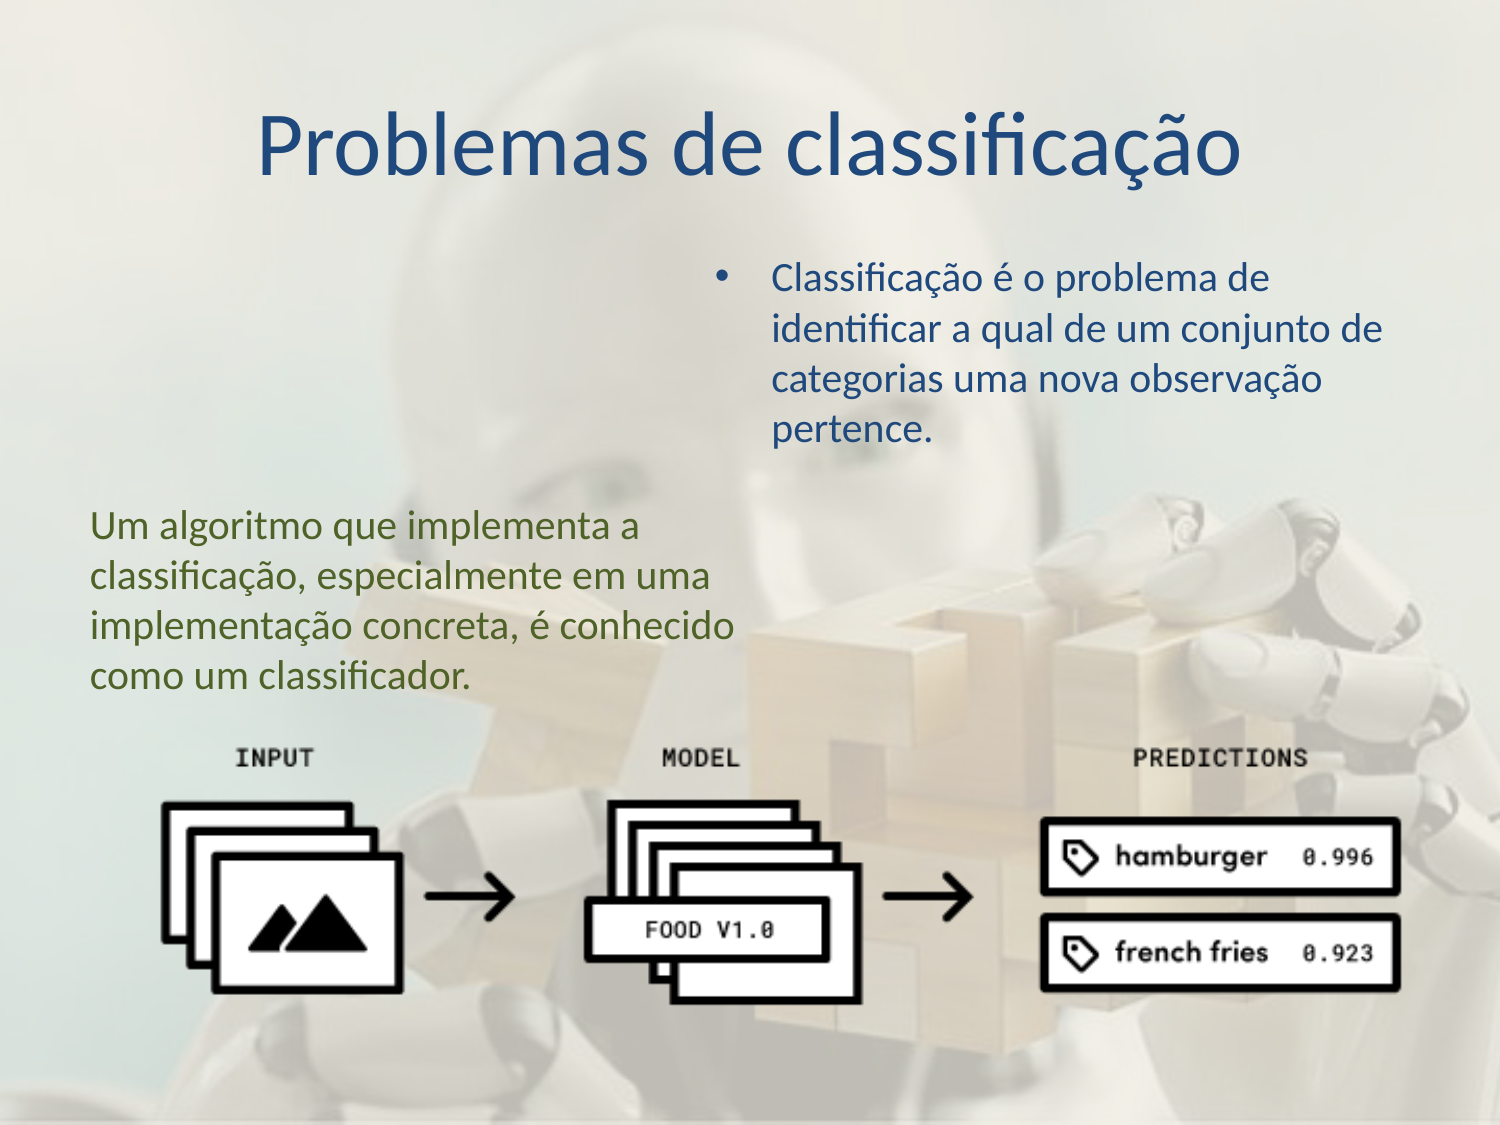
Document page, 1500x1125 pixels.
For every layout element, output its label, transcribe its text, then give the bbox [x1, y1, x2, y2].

picture [52, 673, 1500, 1091]
title Problemas de classificação [75, 45, 1425, 233]
list Classificação é o problema de identificar a qual de um conjunto de categorias uma nova observação pertence. [699, 184, 1459, 671]
text_box Um algoritmo que implementa a classificação, especialmente em uma implementação concreta, é conhecido como um classificador. [74, 490, 825, 671]
